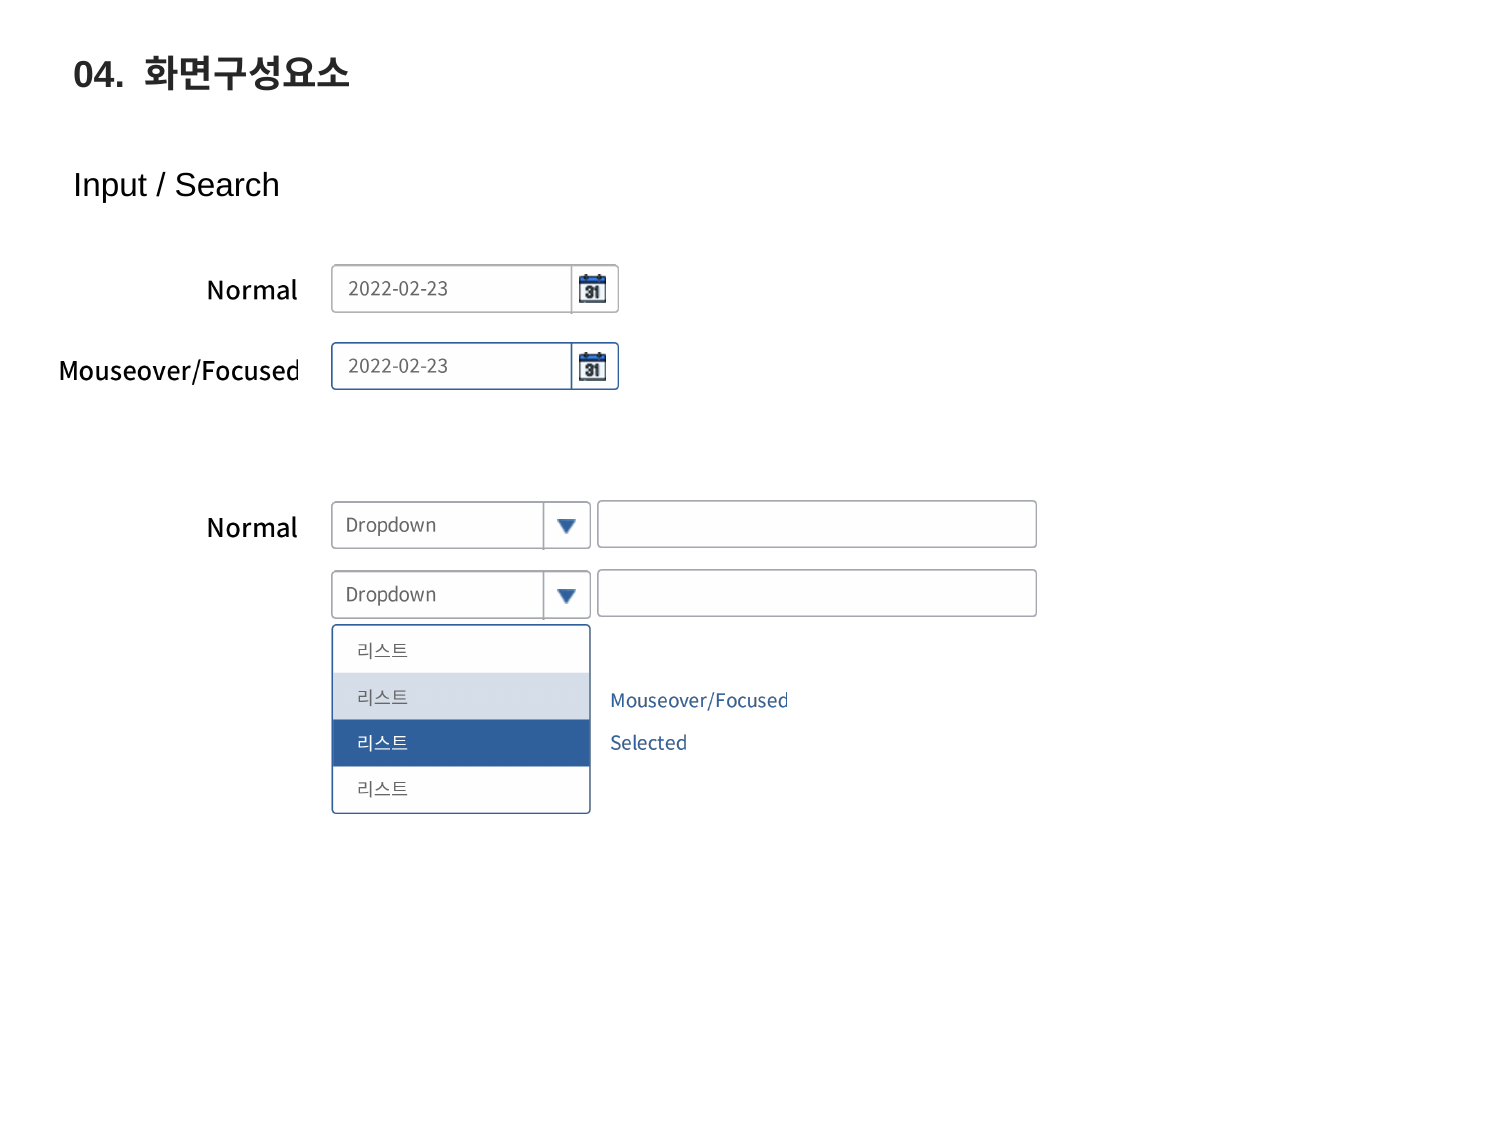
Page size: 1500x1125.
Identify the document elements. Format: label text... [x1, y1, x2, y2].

picture [597, 569, 1037, 617]
picture [58, 349, 298, 388]
picture [610, 685, 787, 754]
picture [331, 264, 619, 314]
picture [331, 570, 591, 620]
picture [331, 342, 619, 390]
picture [597, 500, 1037, 548]
picture [206, 506, 298, 545]
picture [331, 624, 591, 814]
text_box Input / Search [58, 156, 809, 211]
picture [206, 269, 298, 308]
picture [331, 501, 591, 550]
text_box 04. 화면구성요소 [58, 42, 809, 103]
